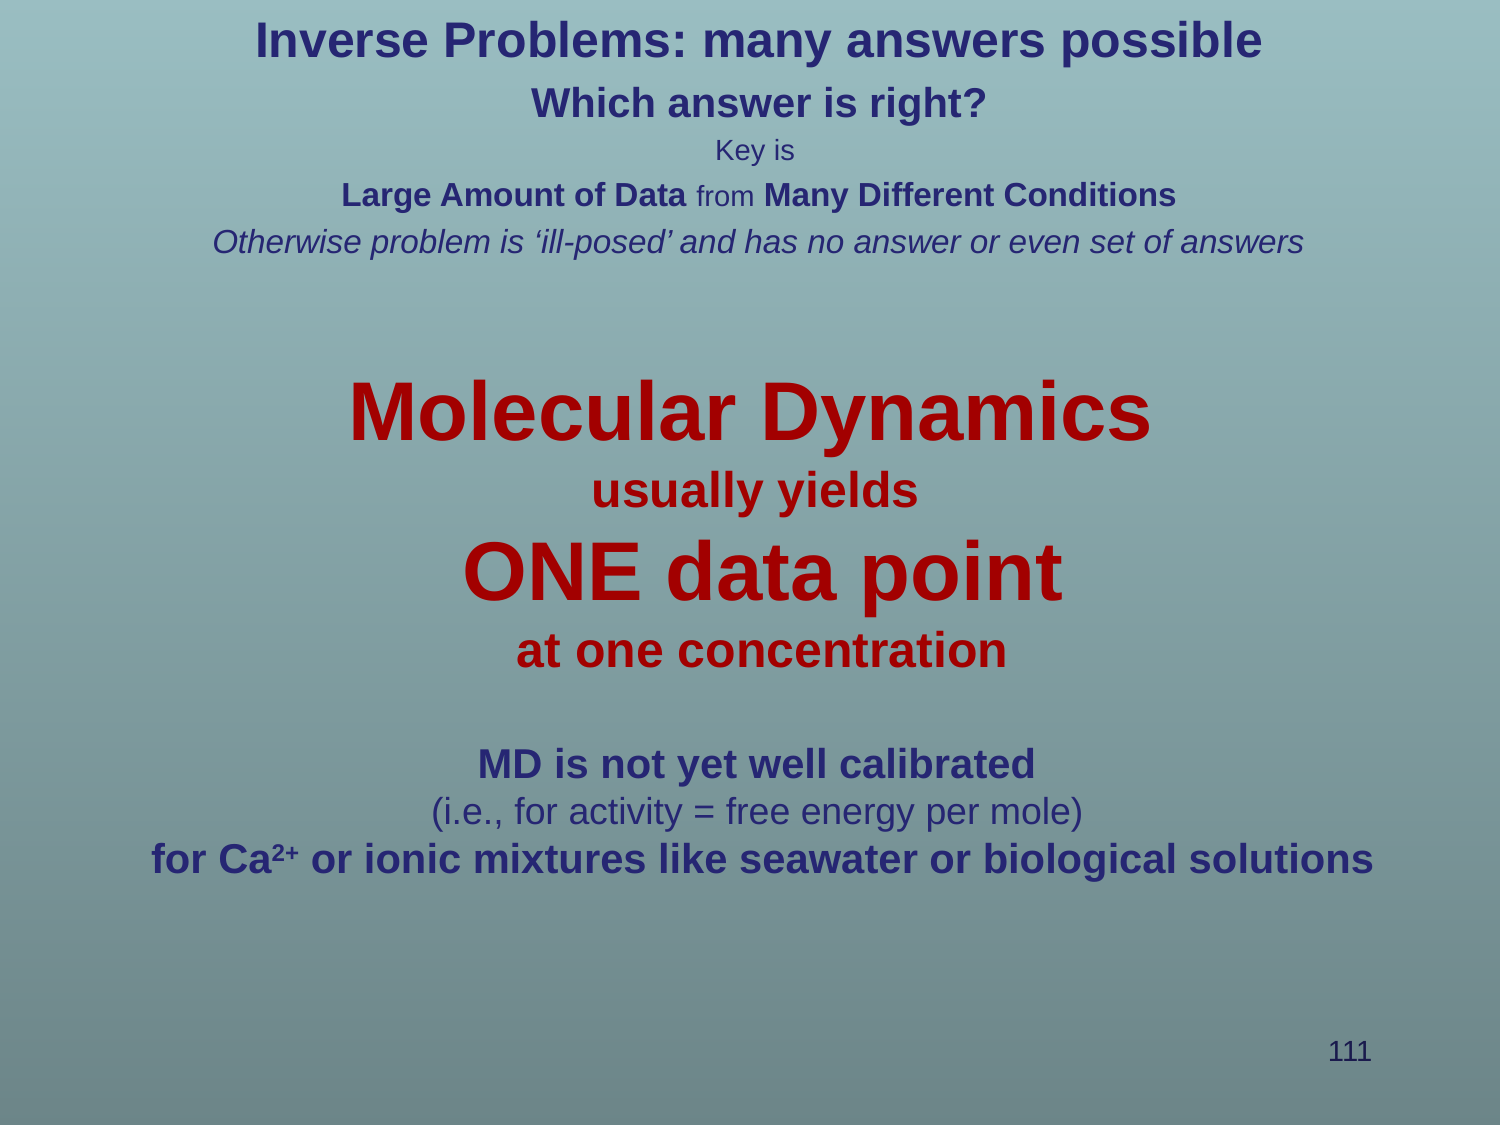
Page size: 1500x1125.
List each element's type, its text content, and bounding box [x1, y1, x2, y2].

slide_number 111 [1074, 1024, 1388, 1101]
text_box Molecular Dynamics usually yields ONE data point at one concentration MD is not yet well calibrated (i.e., for activity = free energy per mole) for Ca2+ or ionic mixtures like seawater or biological solutions [76, 349, 1449, 890]
list Inverse Problems: many answers possible Which answer is right? Key is Large Amount of Data from Many Different Conditions Otherwise problem is ‘ill-posed’ and has no answer or even set of answers [0, 0, 1500, 333]
